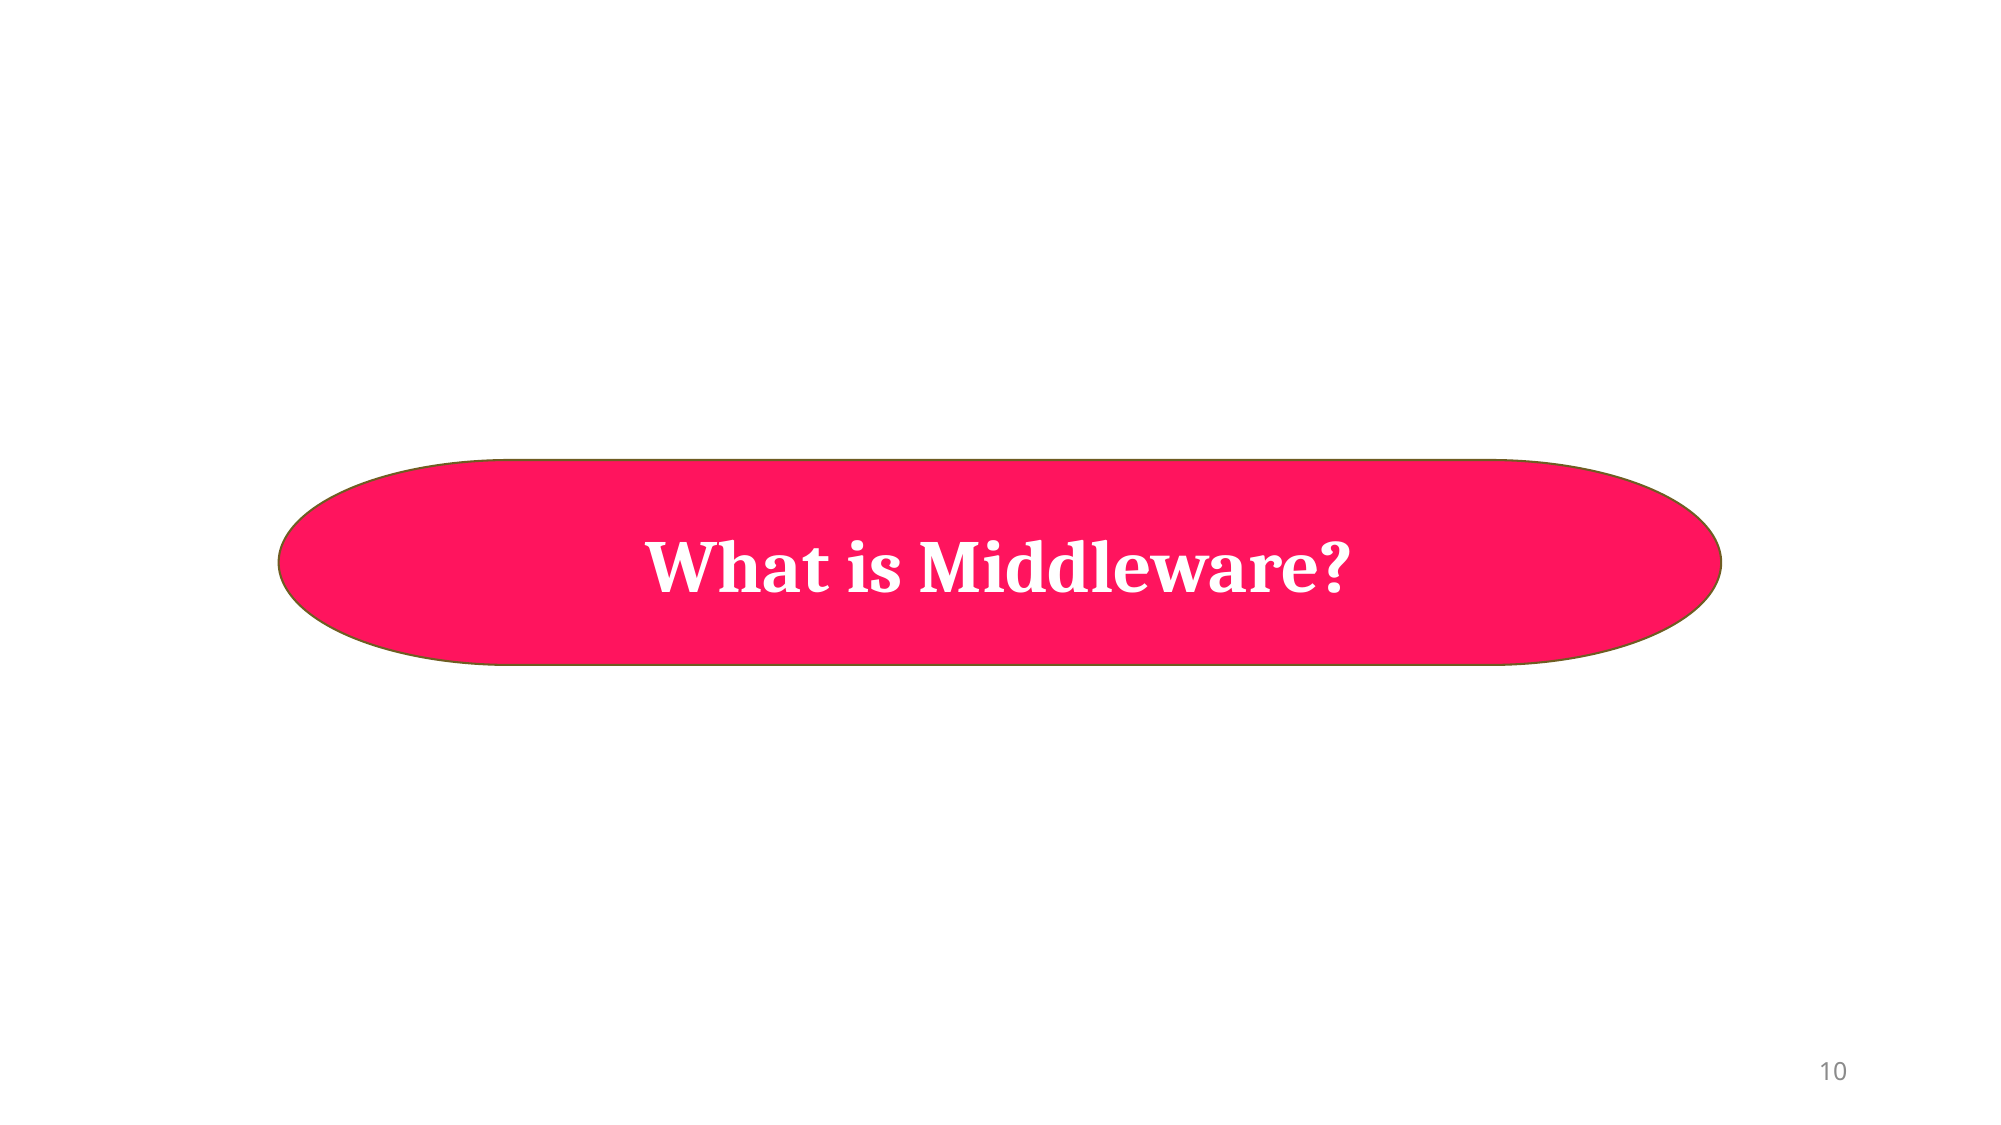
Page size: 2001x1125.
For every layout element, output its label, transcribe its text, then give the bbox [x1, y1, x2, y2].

slide_number 10 [1412, 1042, 1863, 1103]
text_box What is Middleware? [277, 458, 1723, 666]
